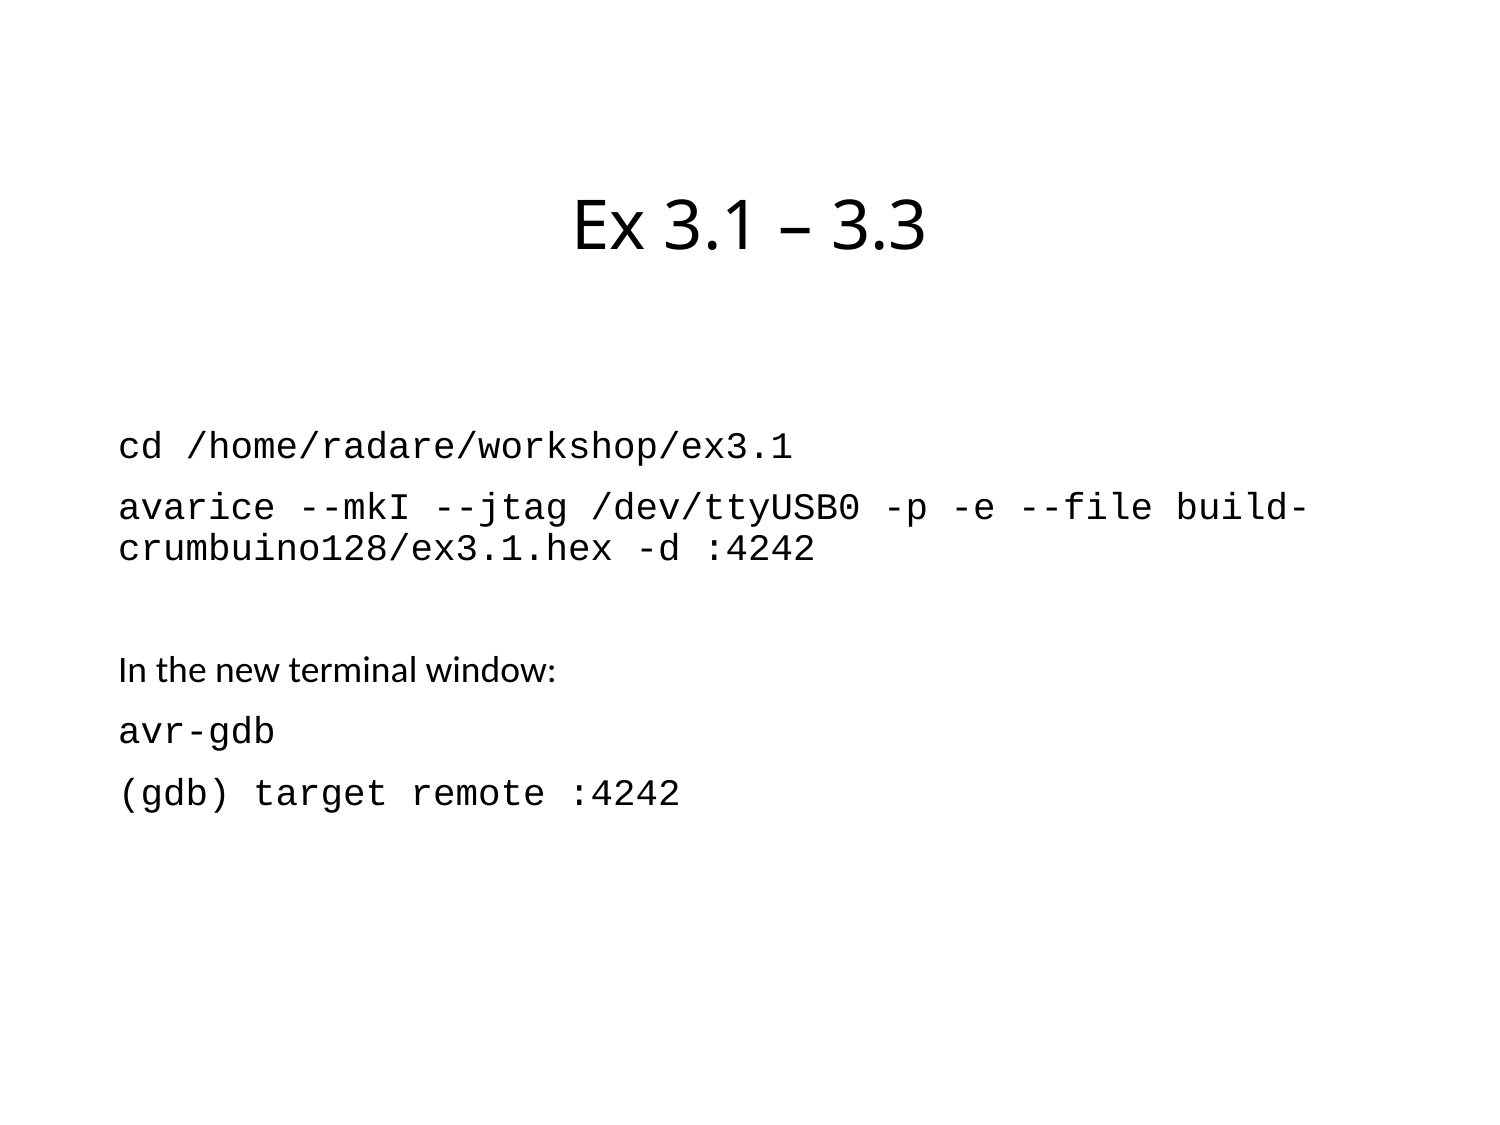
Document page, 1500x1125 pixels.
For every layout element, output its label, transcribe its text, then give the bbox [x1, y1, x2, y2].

text_box Ex 3.1 – 3.3 [103, 166, 1397, 288]
list cd /home/radare/workshop/ex3.1 avarice --mkI --jtag /dev/ttyUSB0 -p -e --file build-crumbuino128/ex3.1.hex -d :4242 In the new terminal window: avr-gdb (gdb) target remote :4242 [103, 418, 1451, 770]
